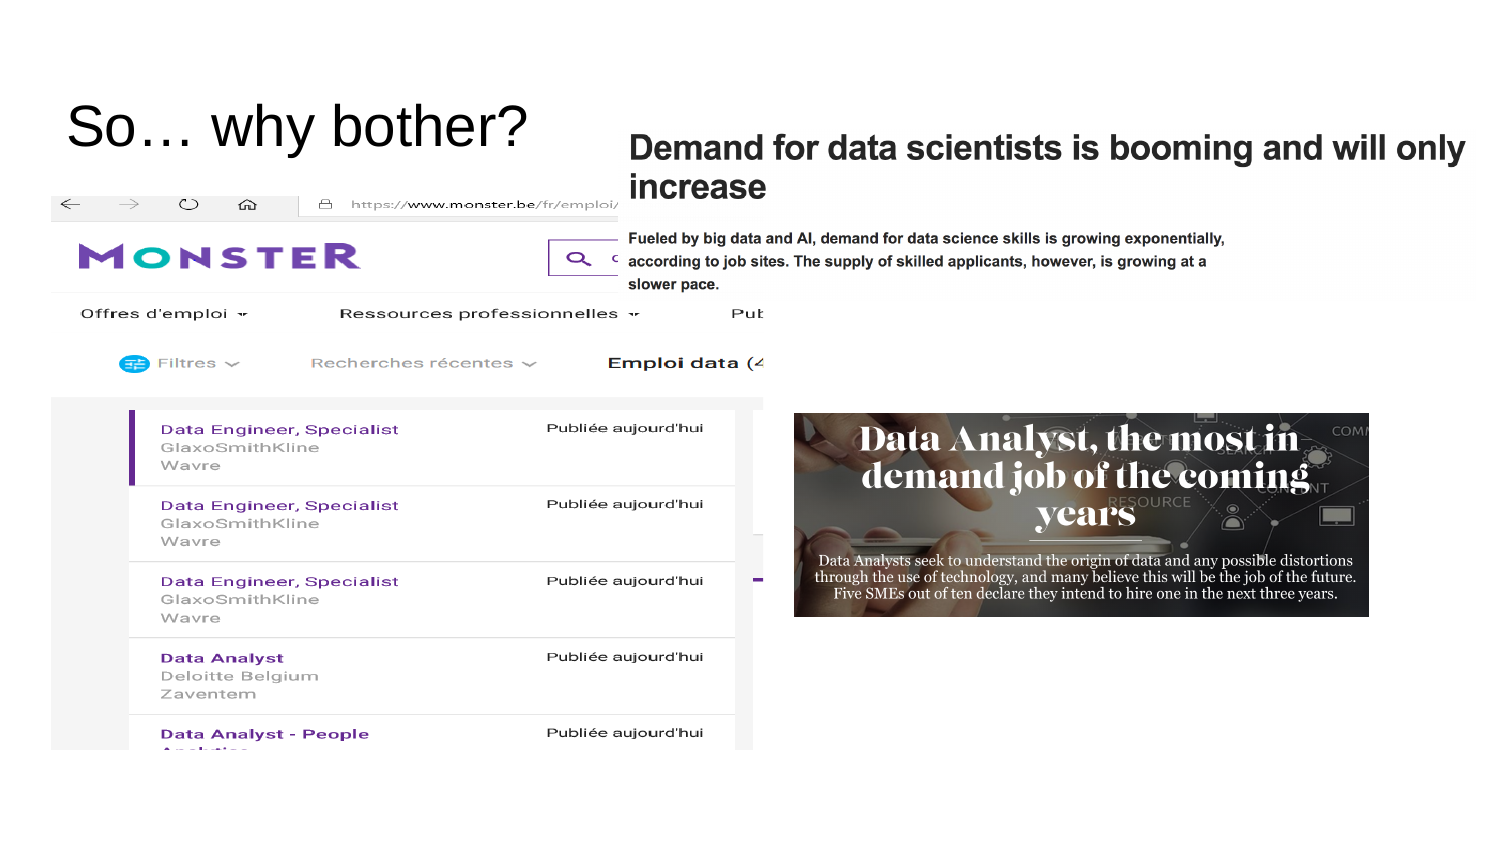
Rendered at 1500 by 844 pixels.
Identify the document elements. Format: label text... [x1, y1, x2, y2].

title So… why bother? [51, 72, 1449, 167]
picture [50, 128, 1476, 750]
picture [794, 413, 1369, 617]
